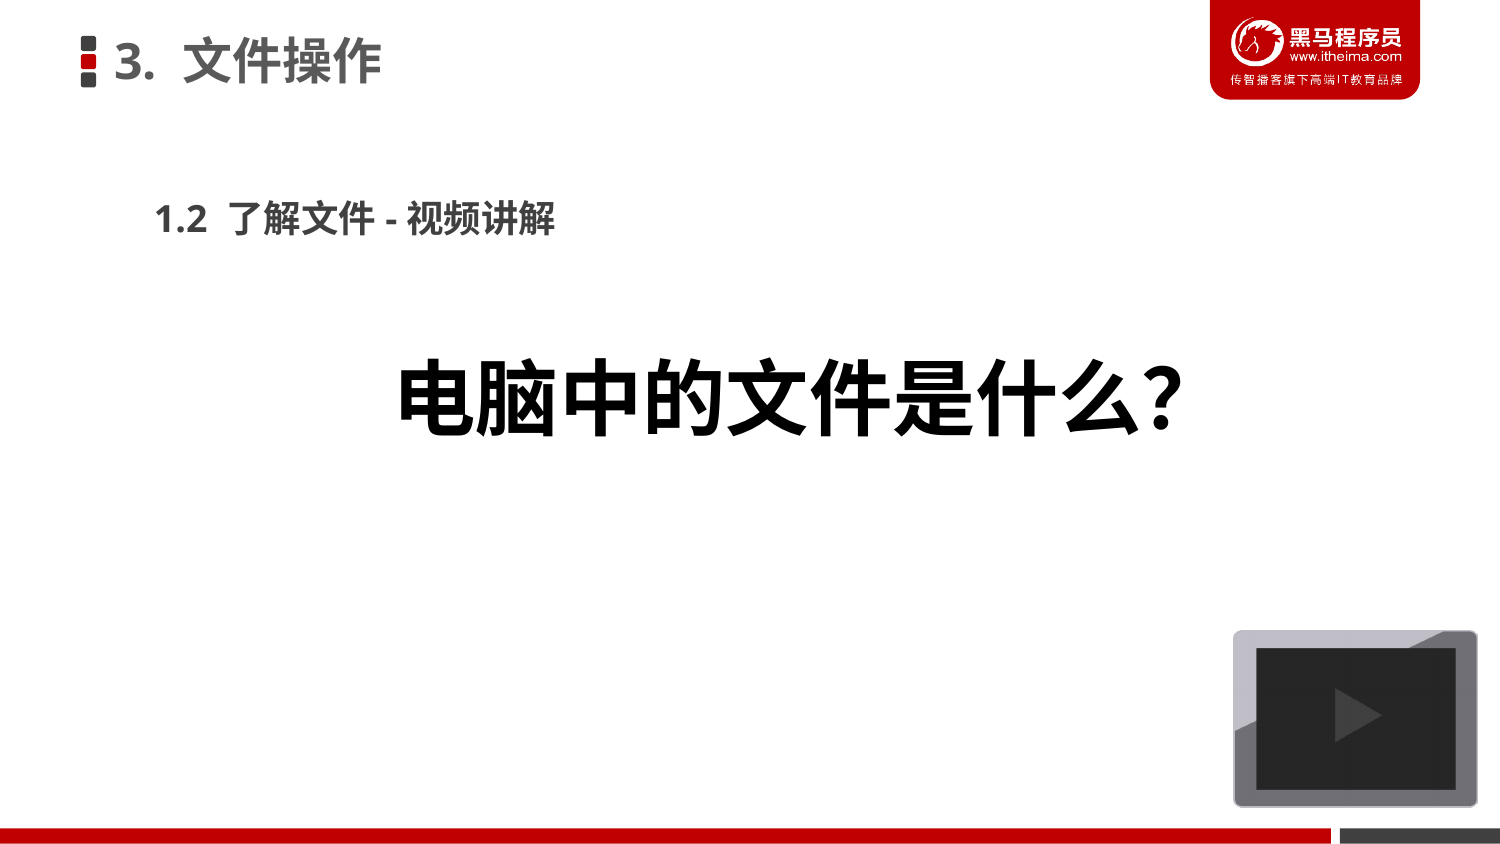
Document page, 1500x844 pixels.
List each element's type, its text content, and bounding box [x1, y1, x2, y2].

text_box 1.2 了解文件-视频讲解 [139, 188, 855, 248]
picture [1232, 630, 1478, 809]
text_box 电脑中的文件是什么？ [177, 339, 1441, 455]
text_box 3. 文件操作 [103, 0, 987, 130]
picture [1212, 8, 1421, 94]
